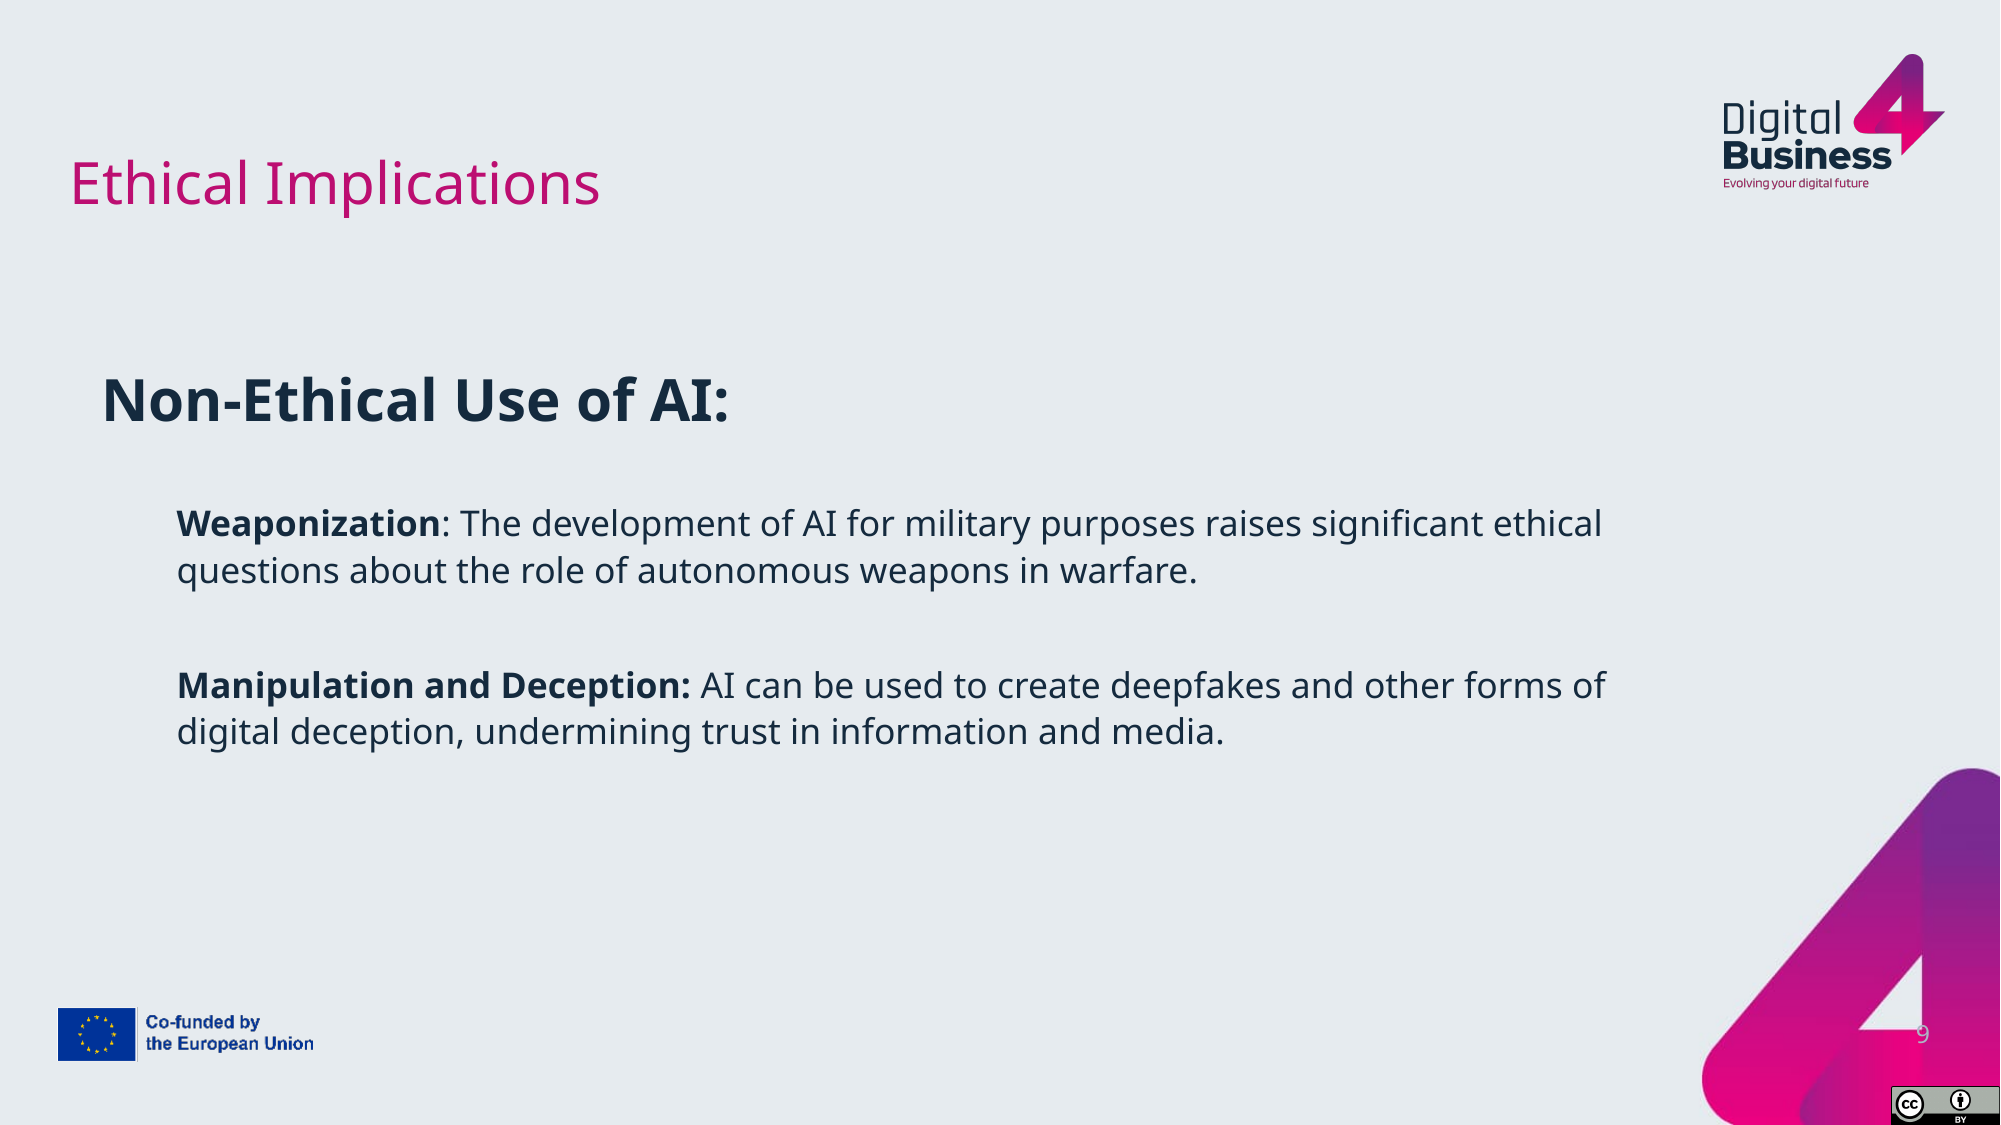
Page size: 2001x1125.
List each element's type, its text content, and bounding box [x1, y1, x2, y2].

picture [0, 0, 2000, 1125]
title Ethical Implications [54, 54, 1623, 225]
list Non-Ethical Use of AI: Weaponization: The development of AI for military purposes raises significant ethical questions about the role of autonomous weapons in warfare. Manipulation and Deception: AI can be used to create deepfakes and other forms of digital deception, undermining trust in information and media. [86, 348, 1653, 460]
